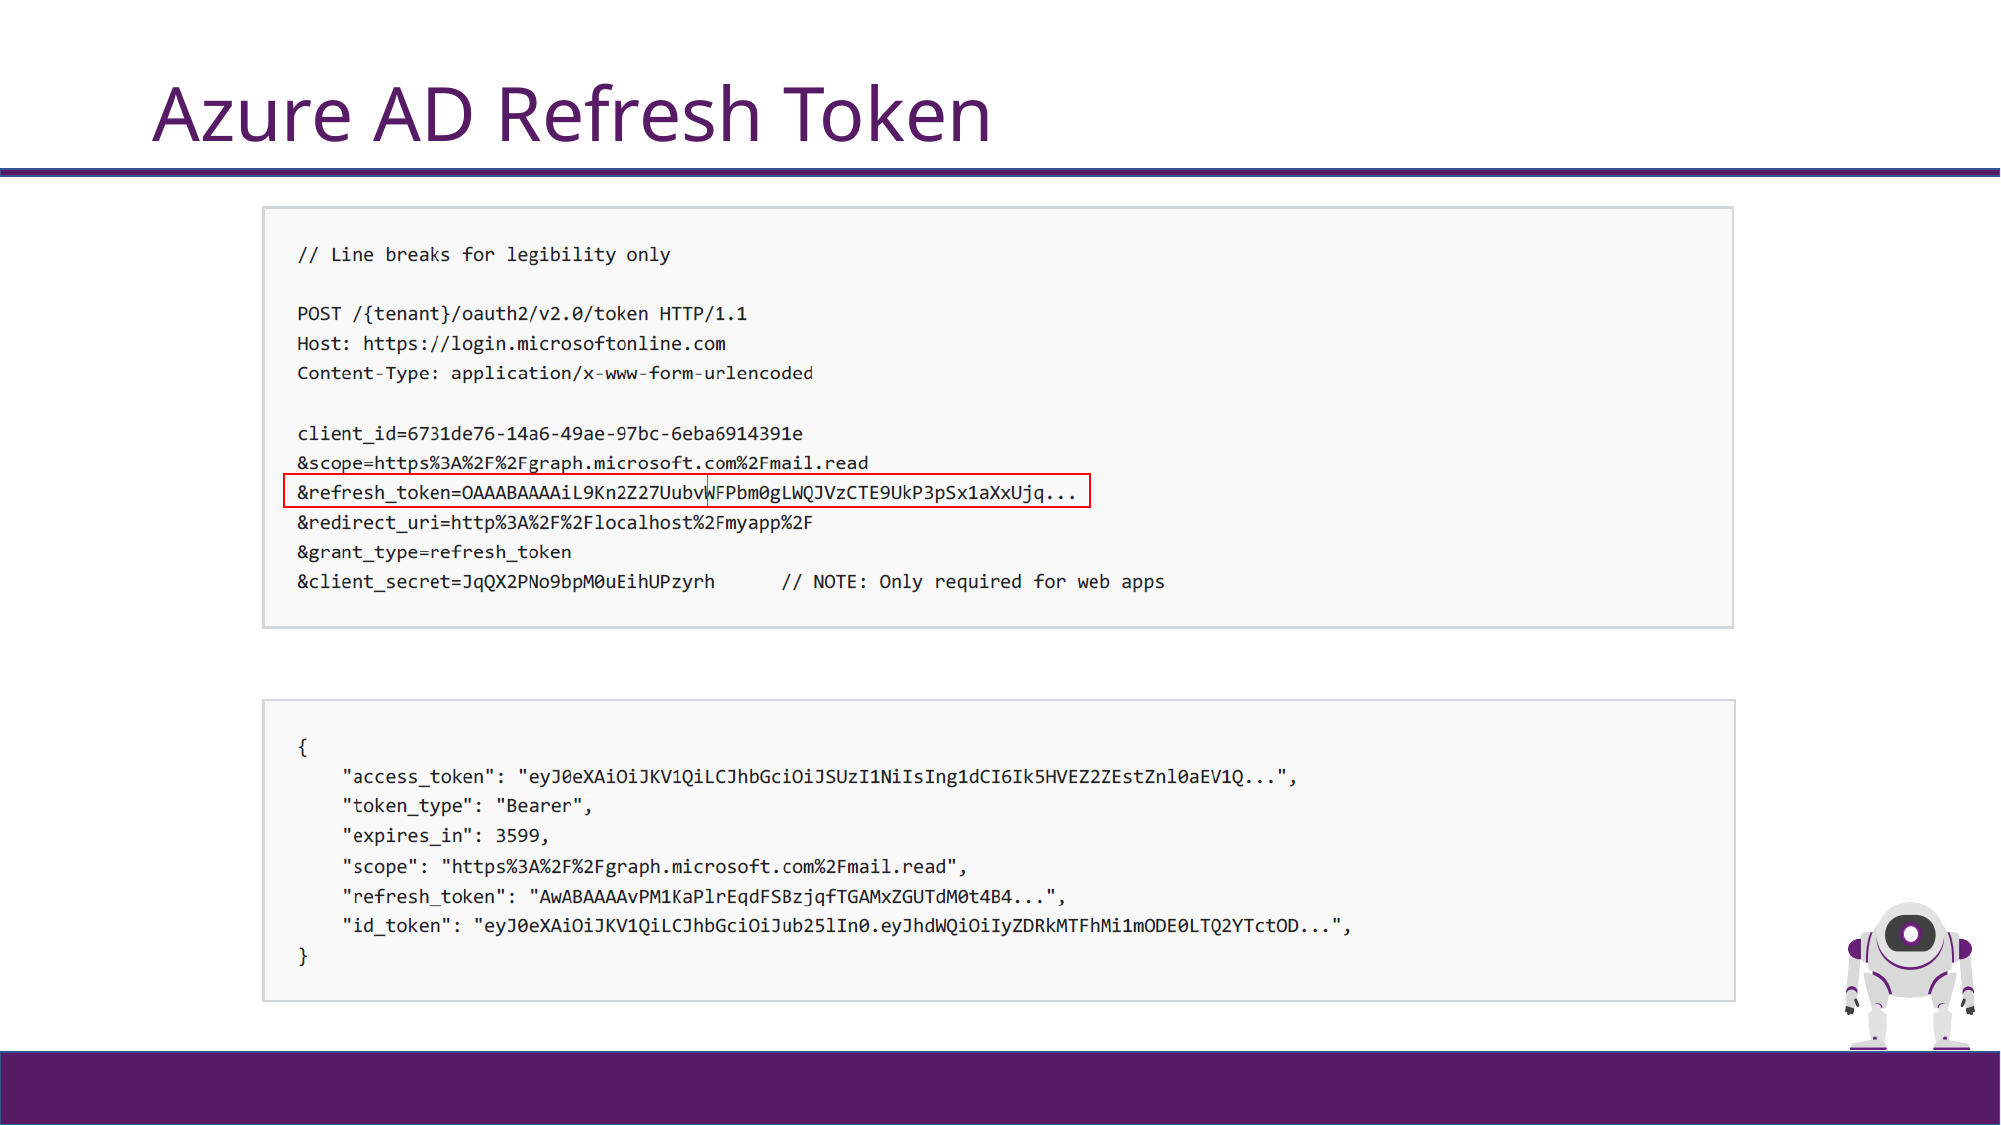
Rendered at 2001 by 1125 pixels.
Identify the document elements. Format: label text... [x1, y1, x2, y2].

title Azure AD Refresh Token [137, 20, 1863, 213]
picture [249, 197, 1750, 641]
picture [1845, 902, 1975, 1050]
picture [249, 689, 1750, 1013]
